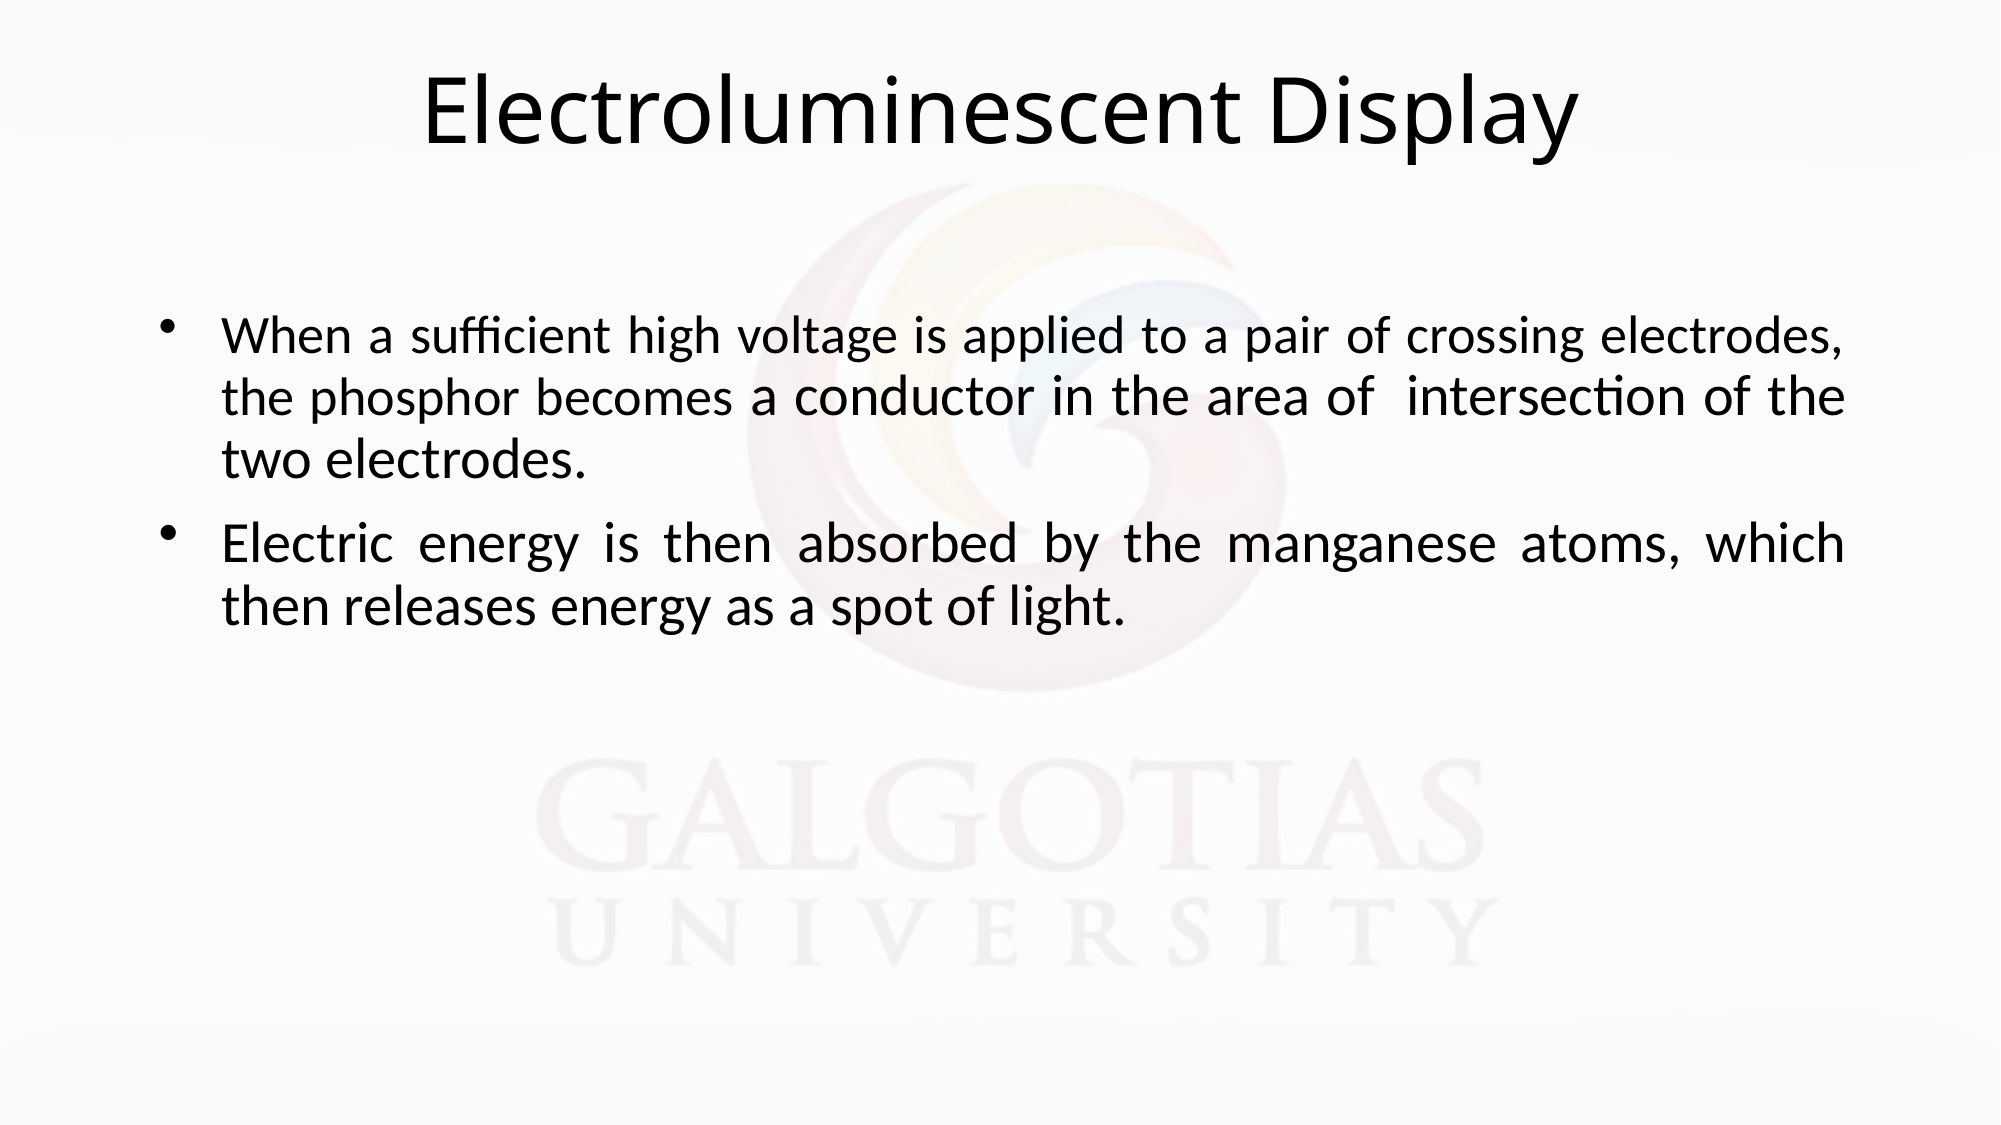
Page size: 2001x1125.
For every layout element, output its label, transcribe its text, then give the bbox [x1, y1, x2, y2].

list When a sufficient high voltage is applied to a pair of crossing electrodes, the phosphor becomes a conductor in the area of intersection of the two electrodes. Electric energy is then absorbed by the manganese atoms, which then releases energy as a spot of light. [137, 299, 1863, 1014]
title Electroluminescent Display [137, 59, 1863, 278]
